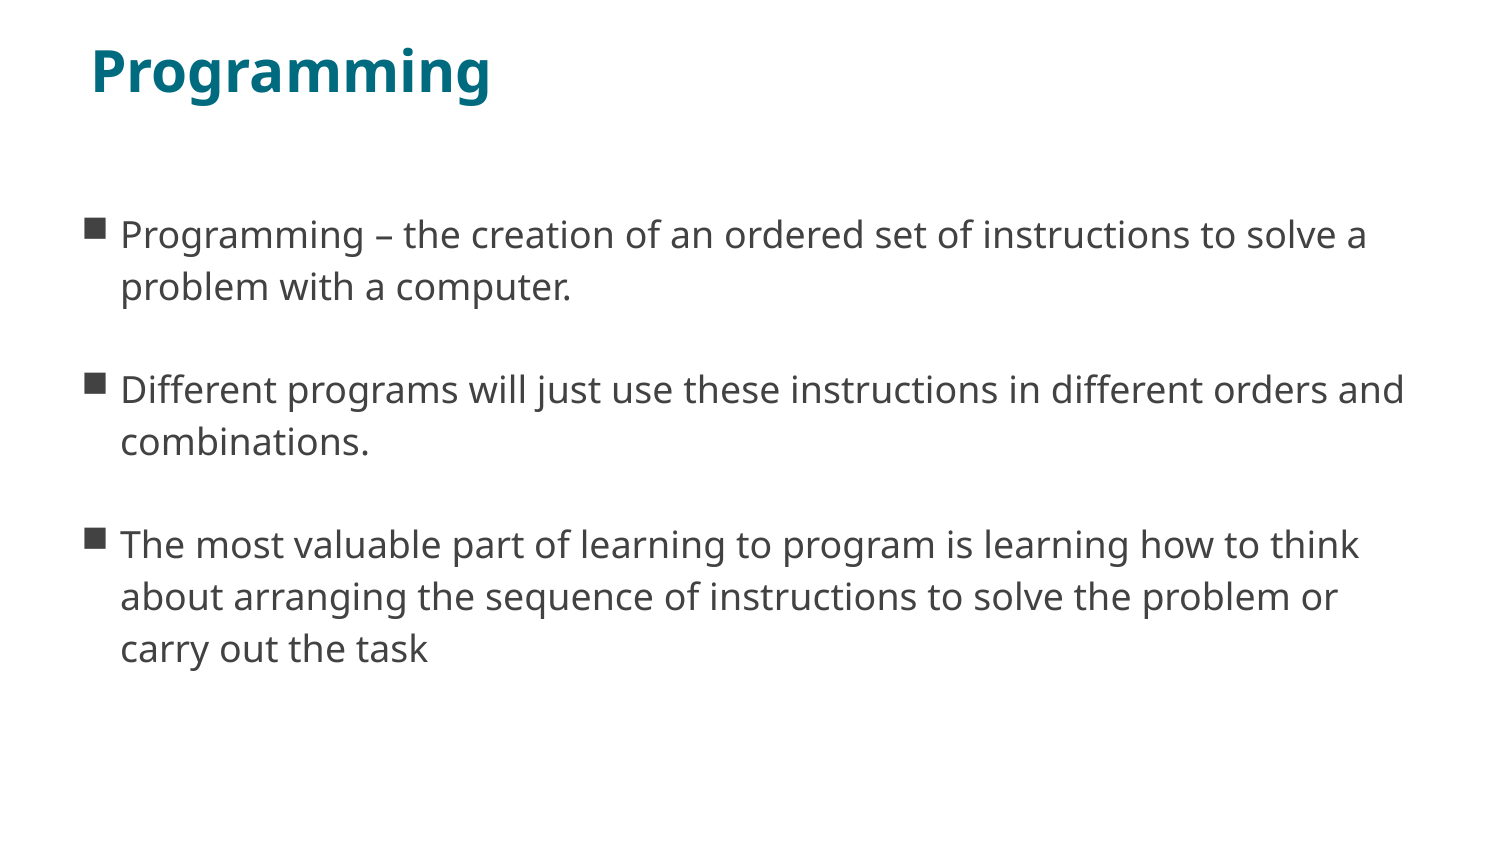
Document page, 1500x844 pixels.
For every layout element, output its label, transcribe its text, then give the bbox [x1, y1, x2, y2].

title Programming [75, 19, 1425, 174]
list Programming – the creation of an ordered set of instructions to solve a problem with a computer. Different programs will just use these instructions in different orders and combinations. The most valuable part of learning to program is learning how to think about arranging the sequence of instructions to solve the problem or carry out the task [51, 189, 1449, 750]
